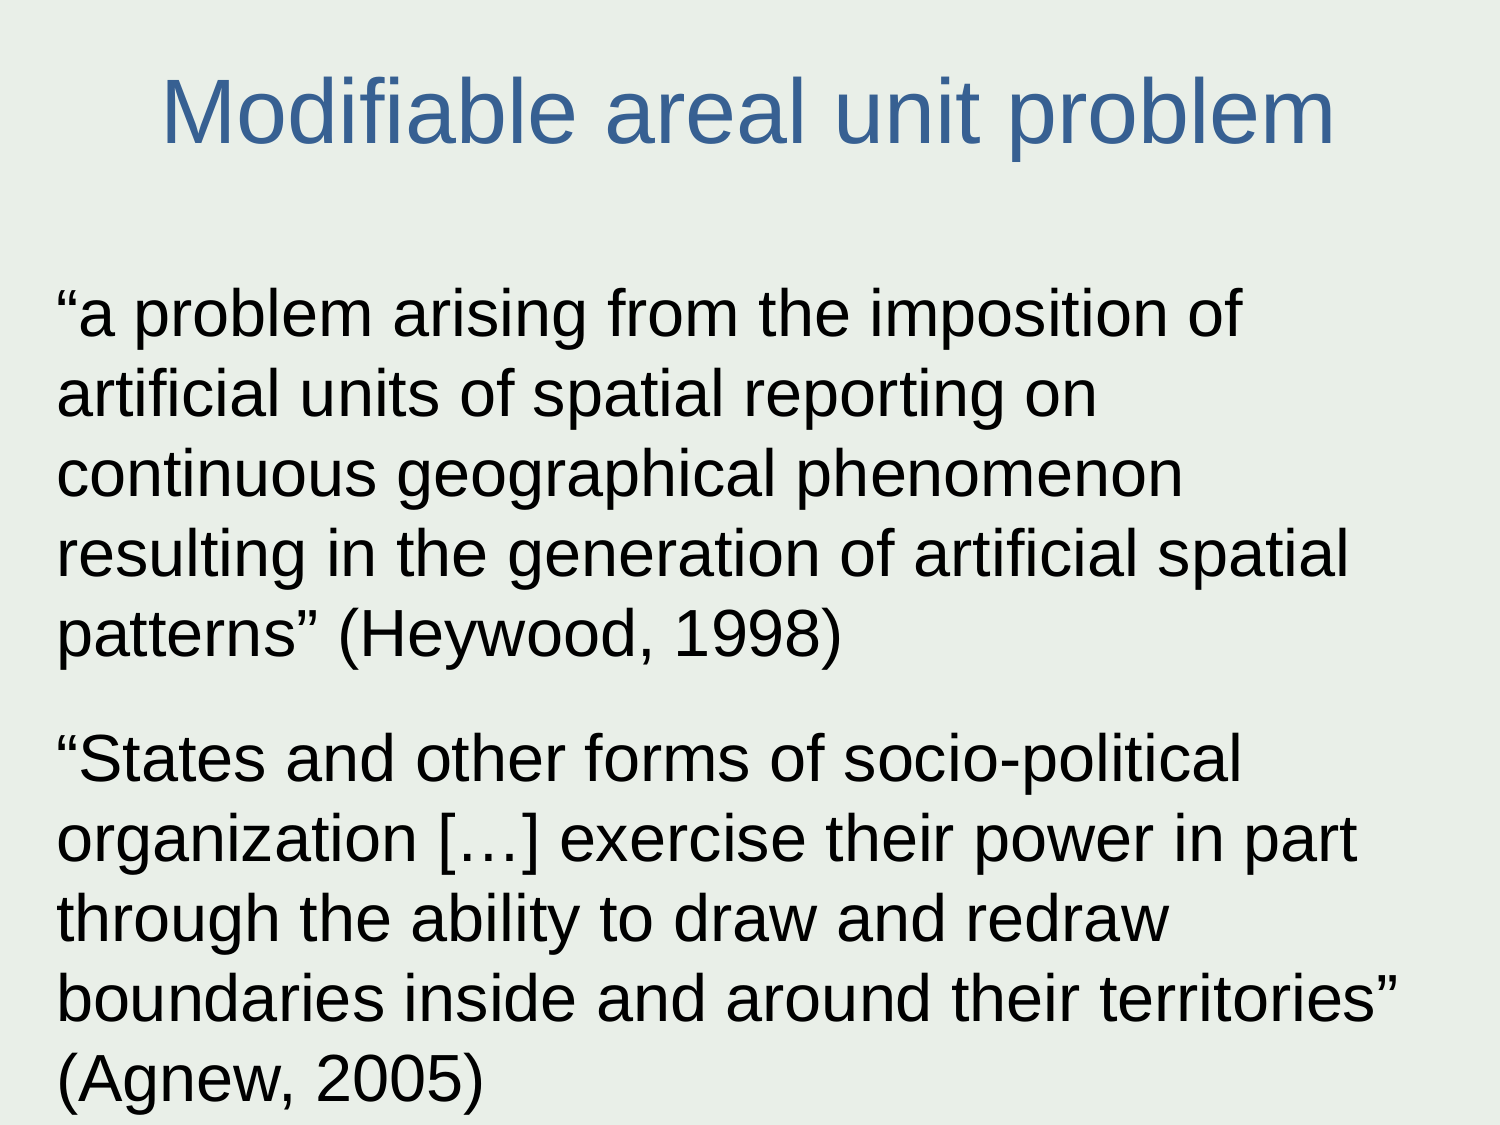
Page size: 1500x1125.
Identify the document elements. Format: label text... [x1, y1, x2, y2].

text_box “a problem arising from the imposition of artificial units of spatial reporting on continuous geographical phenomenon resulting in the generation of artificial spatial patterns” (Heywood, 1998) “States and other forms of socio-political organization […] exercise their power in part through the ability to draw and redraw boundaries inside and around their territories” (Agnew, 2005) Where (you) draw the boundaries is important MPs in row over new seats set to push the boundaries http://www.bbc.co.uk/news/uk-england-34701595 Gerrymandering (US) / How to Lie with Maps [41, 262, 1425, 1100]
text_box Modifiable areal unit problem [75, 45, 1425, 233]
